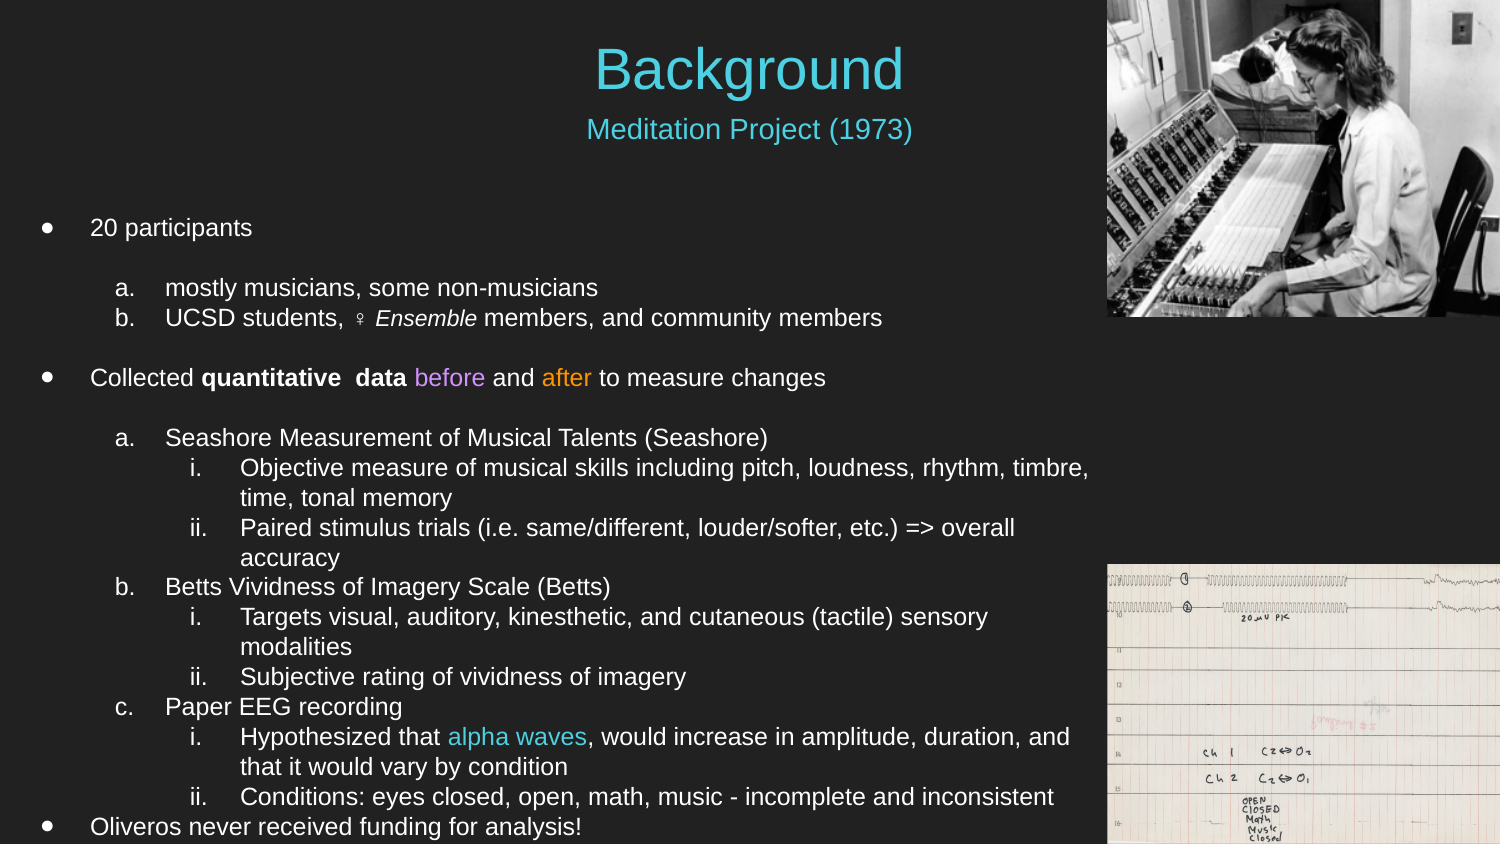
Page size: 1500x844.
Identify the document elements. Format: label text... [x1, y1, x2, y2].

text_box 20 participants mostly musicians, some non-musicians UCSD students, ♀ Ensemble members, and community members Collected quantitative data before and after to measure changes Seashore Measurement of Musical Talents (Seashore) Objective measure of musical skills including pitch, loudness, rhythm, timbre, time, tonal memory Paired stimulus trials (i.e. same/different, louder/softer, etc.) => overall accuracy Betts Vividness of Imagery Scale (Betts) Targets visual, auditory, kinesthetic, and cutaneous (tactile) sensory modalities Subjective rating of vividness of imagery Paper EEG recording Hypothesized that alpha waves, would increase in amplitude, duration, and that it would vary by condition Conditions: eyes closed, open, math, music - incomplete and inconsistent Oliveros never received funding for analysis! [0, 196, 1124, 844]
subtitle Background [51, 16, 1102, 147]
picture [1107, 564, 1500, 844]
text_box Meditation Project (1973) [568, 95, 932, 196]
picture [1107, 0, 1500, 317]
